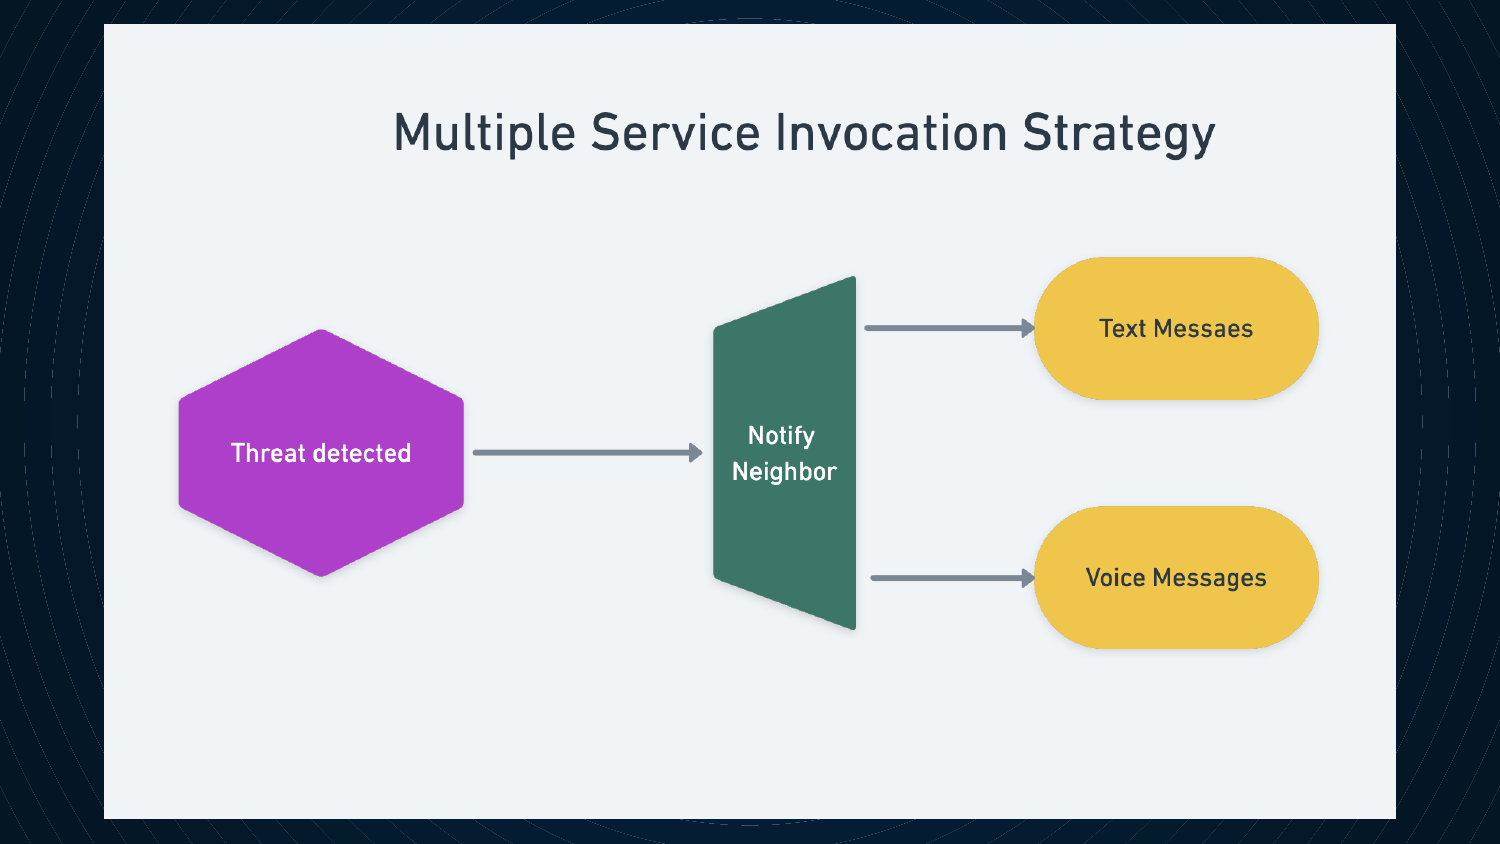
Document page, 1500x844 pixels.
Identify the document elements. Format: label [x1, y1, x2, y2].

picture [104, 24, 1396, 819]
